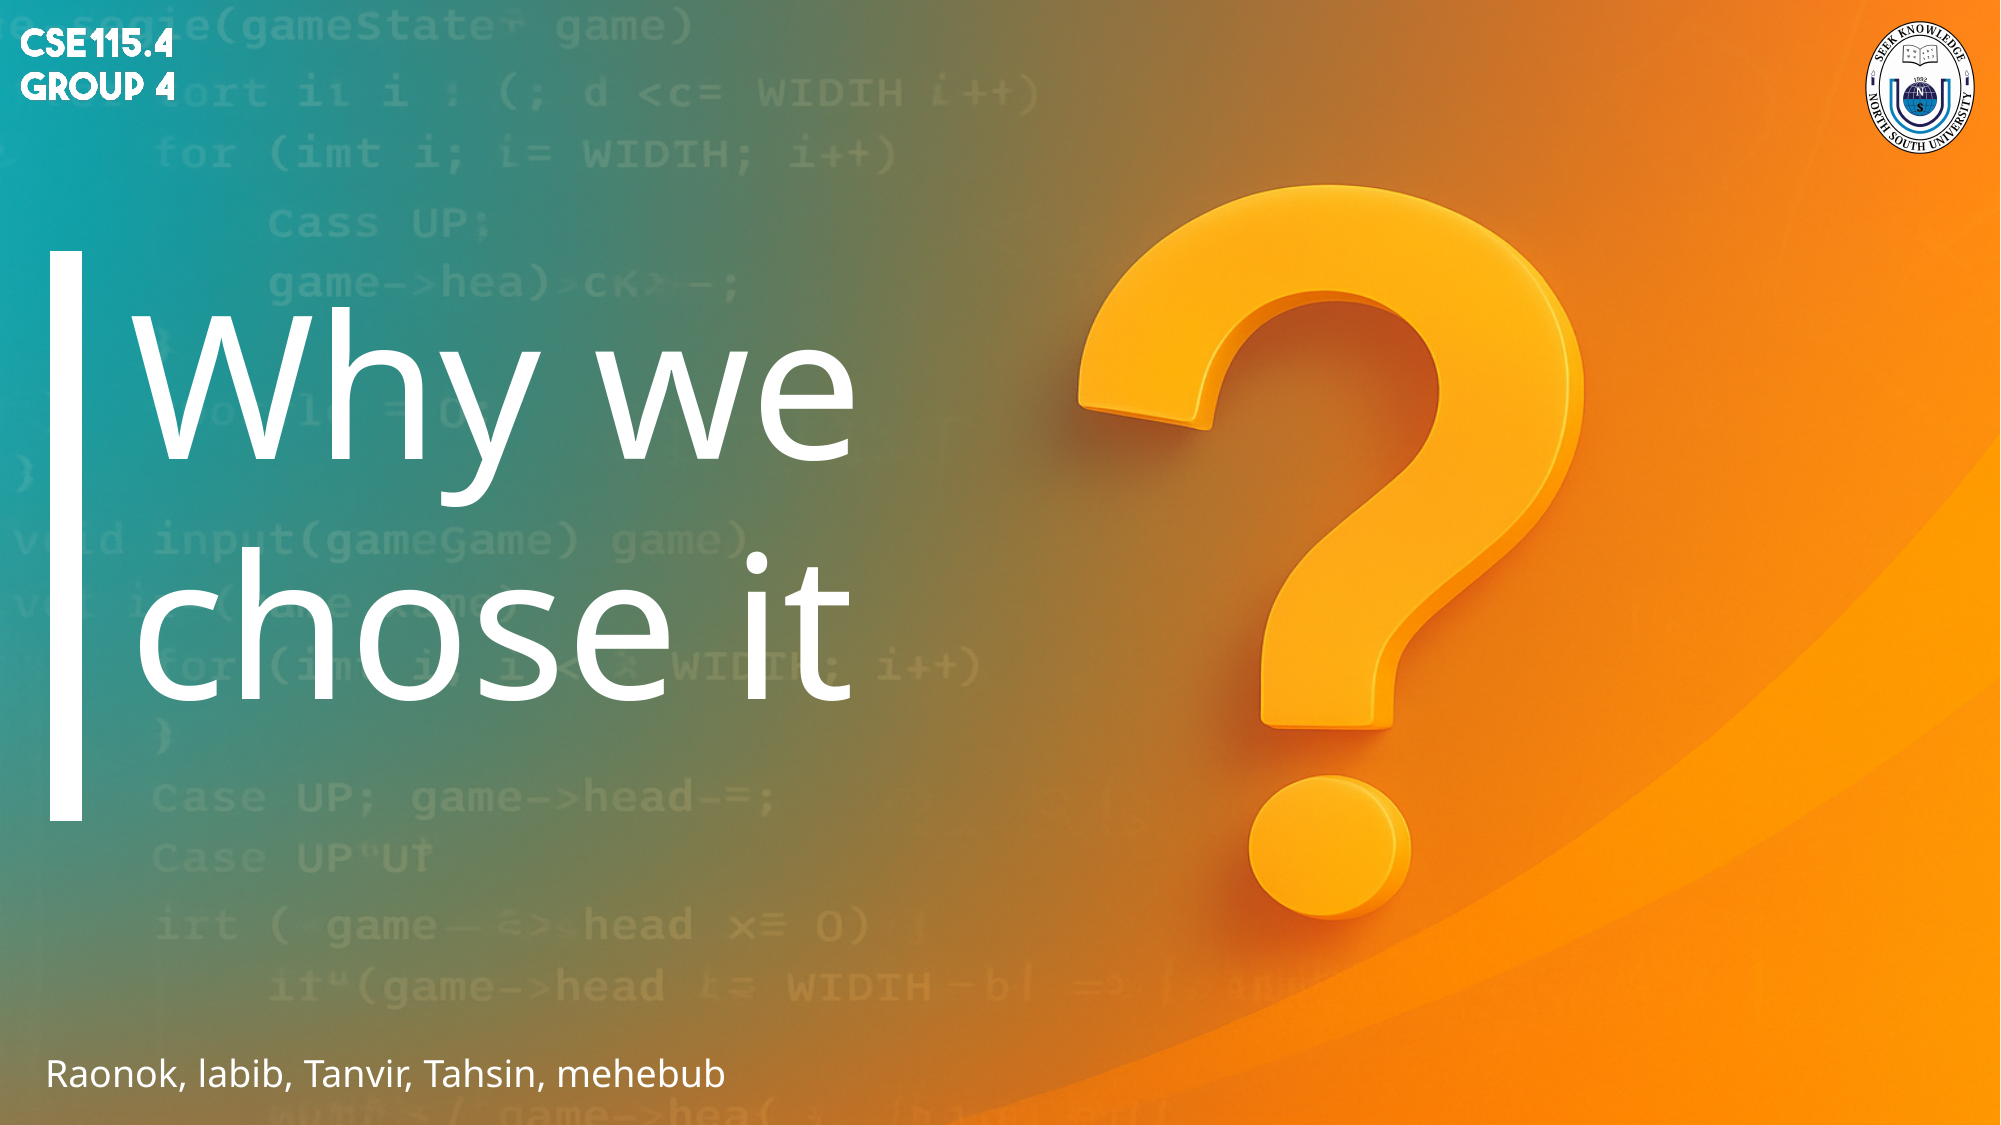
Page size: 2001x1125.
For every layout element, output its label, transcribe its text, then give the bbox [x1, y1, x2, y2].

text_box [50, 251, 82, 821]
text_box Raonok, labib, Tanvir, Tahsin, mehebub [30, 1042, 848, 1103]
text_box Why we chose it [115, 252, 1260, 747]
picture [0, 0, 2001, 1125]
